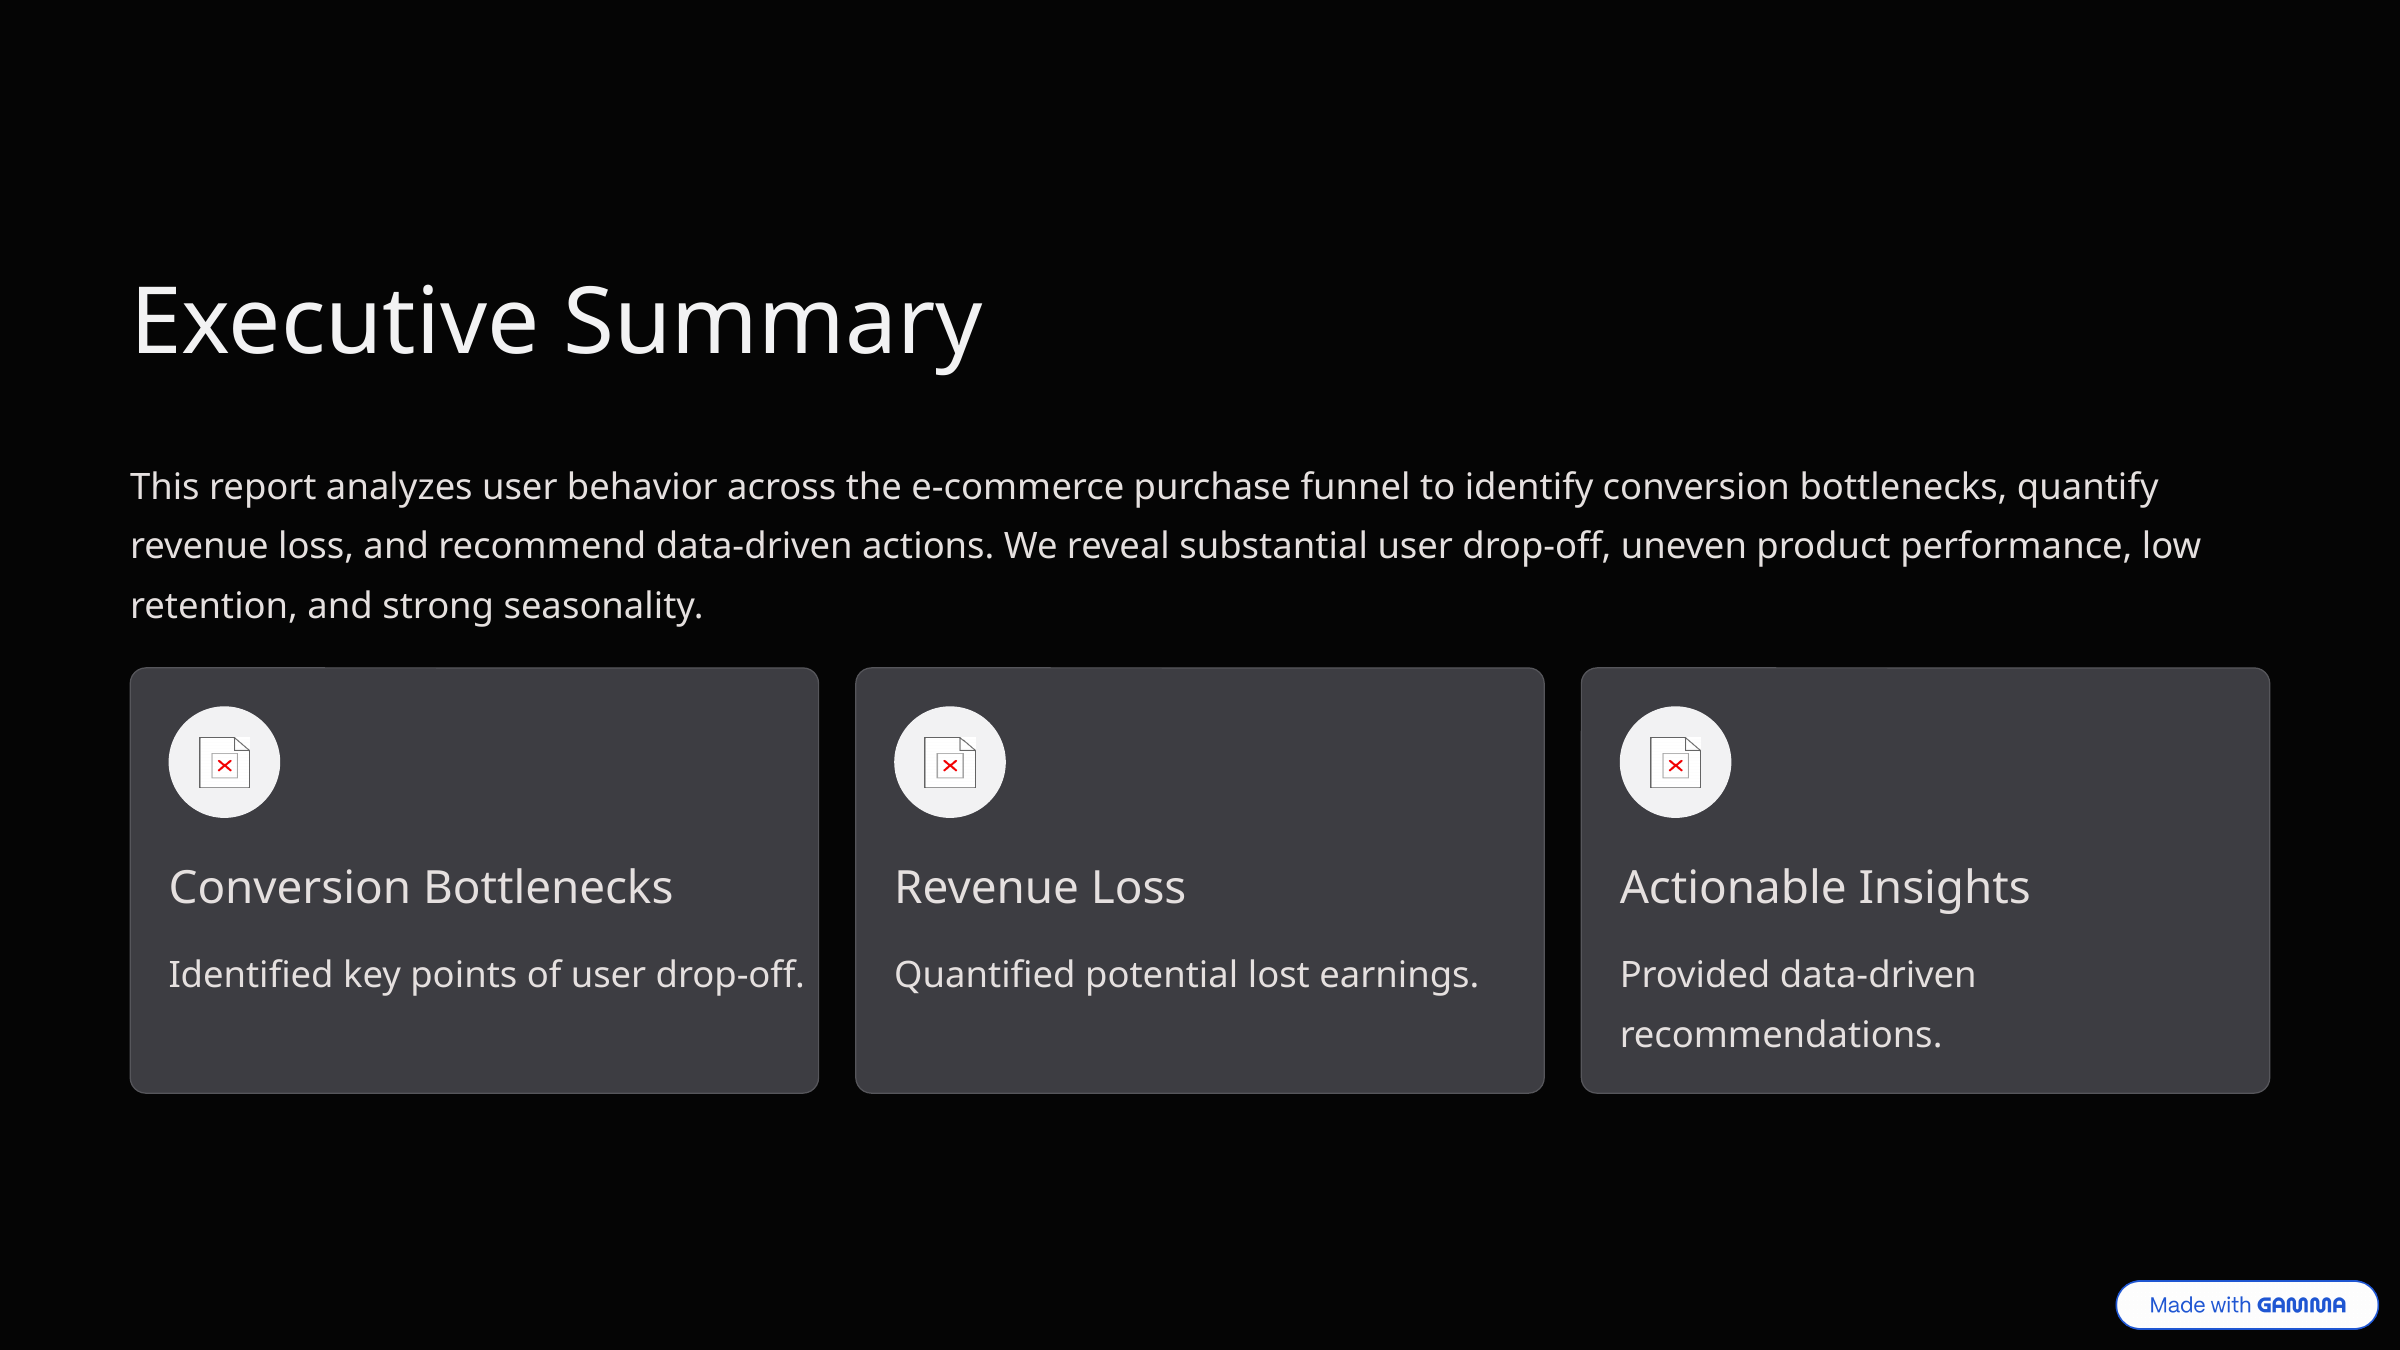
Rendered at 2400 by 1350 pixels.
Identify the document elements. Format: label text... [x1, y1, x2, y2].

text_box [1619, 706, 1732, 818]
text_box Provided data-driven recommendations. [1619, 935, 2232, 1055]
text_box Quantified potential lost earnings. [894, 935, 1506, 996]
picture [199, 736, 250, 788]
picture [924, 736, 976, 788]
text_box [168, 706, 281, 818]
text_box [855, 667, 1545, 1094]
picture [1650, 736, 1701, 788]
text_box Identified key points of user drop-off. [168, 935, 781, 996]
picture [2106, 1271, 2389, 1339]
text_box Conversion Bottlenecks [168, 855, 705, 914]
text_box [130, 667, 819, 1094]
text_box [1581, 667, 2270, 1094]
text_box This report analyzes user behavior across the e-commerce purchase funnel to identify conversion bottlenecks, quantify revenue loss, and recommend data-driven actions. We reveal substantial user drop-off, uneven product performance, low retention, and strong seasonality. [130, 447, 2270, 626]
text_box Revenue Loss [894, 855, 1360, 914]
text_box Actionable Insights [1619, 855, 2085, 914]
text_box [894, 706, 1006, 818]
text_box Executive Summary [130, 256, 1061, 373]
